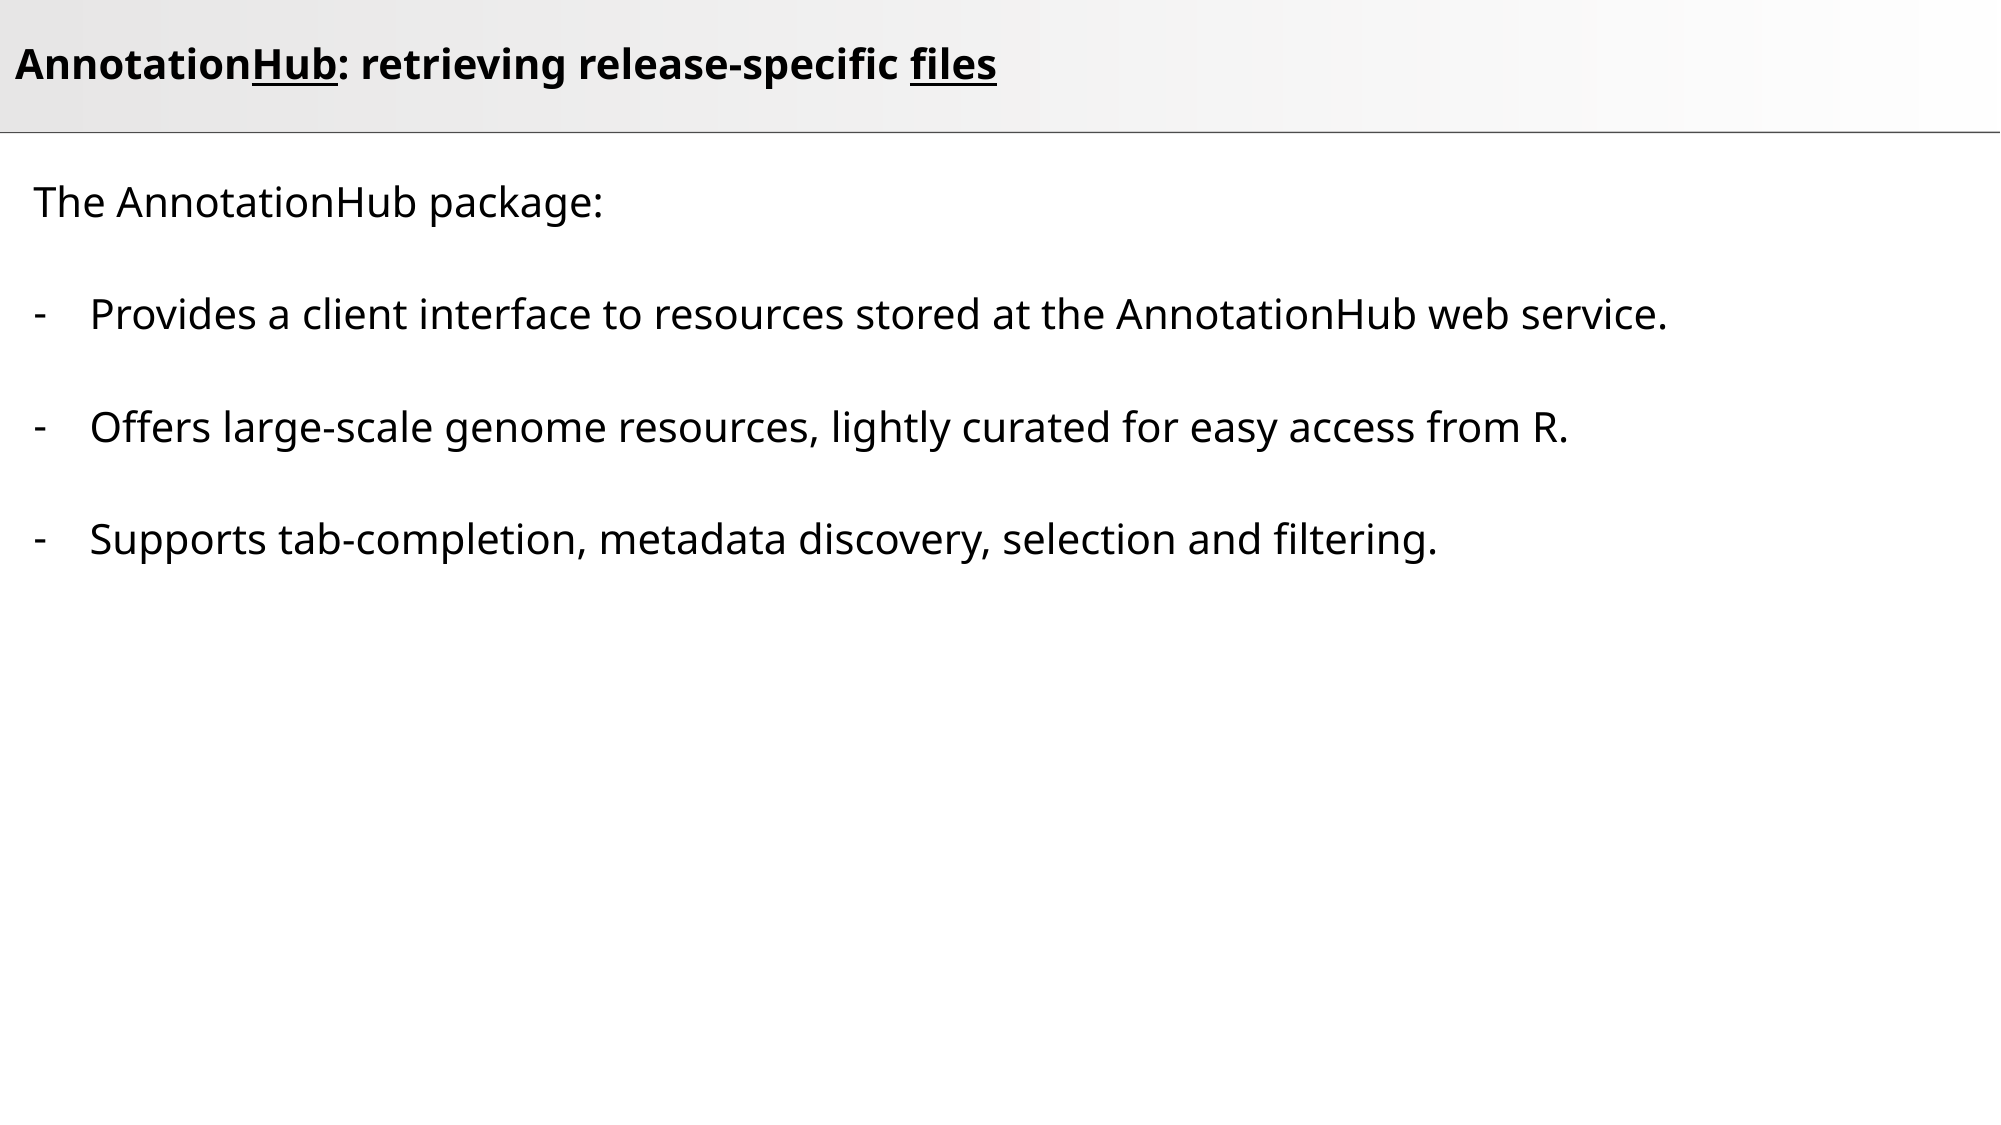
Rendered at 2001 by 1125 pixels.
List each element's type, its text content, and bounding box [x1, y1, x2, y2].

list The AnnotationHub package: Provides a client interface to resources stored at the AnnotationHub web service. Offers large-scale genome resources, lightly curated for easy access from R. Supports tab-completion, metadata discovery, selection and filtering. [18, 143, 1975, 1049]
title AnnotationHub: retrieving release-specific files [0, 0, 2000, 132]
